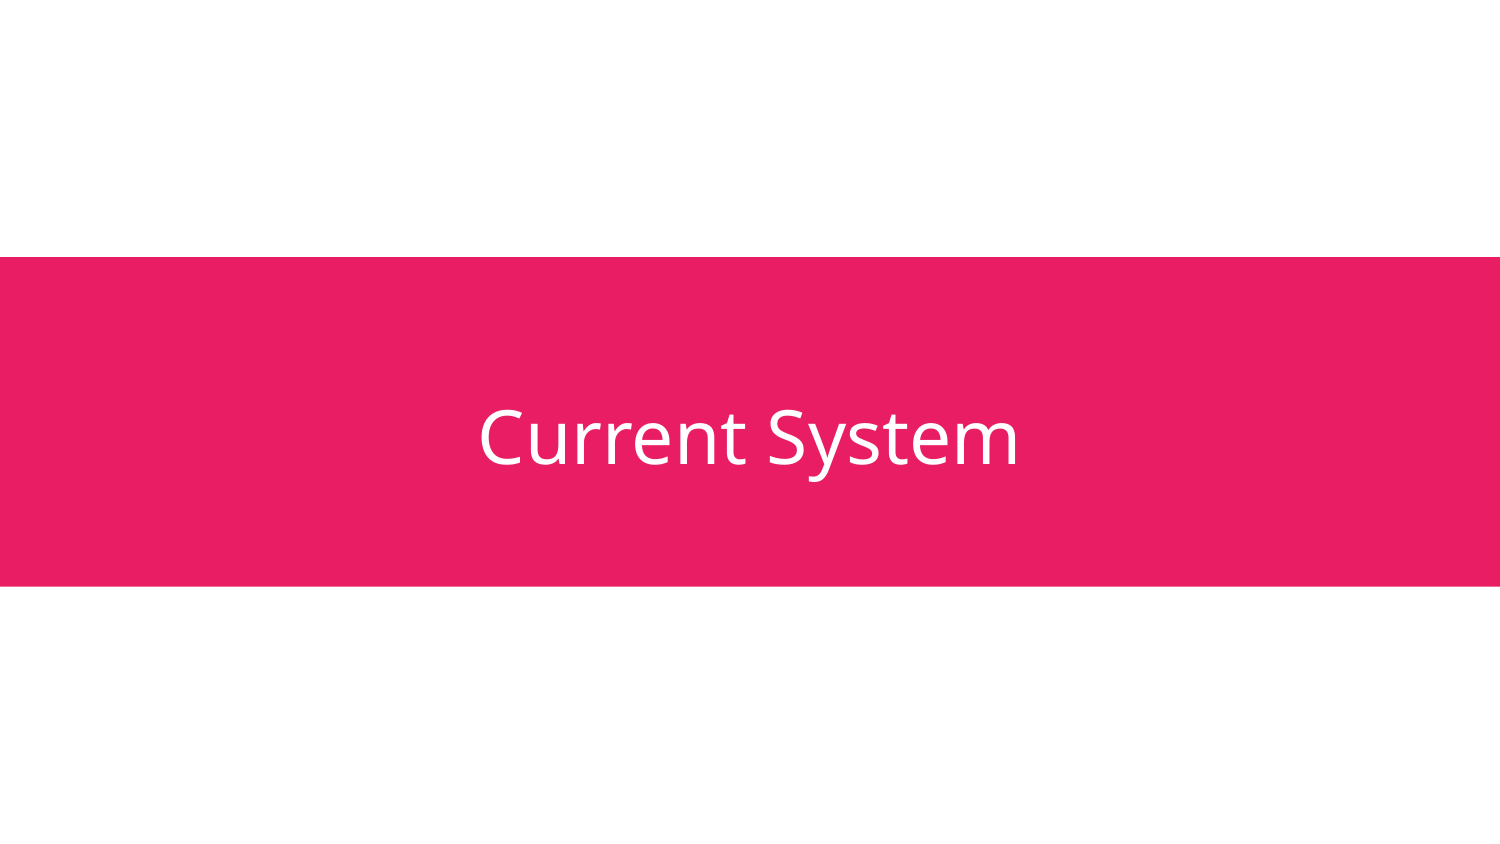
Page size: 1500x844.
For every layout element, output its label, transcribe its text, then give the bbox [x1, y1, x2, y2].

title Current System [70, 309, 1430, 559]
